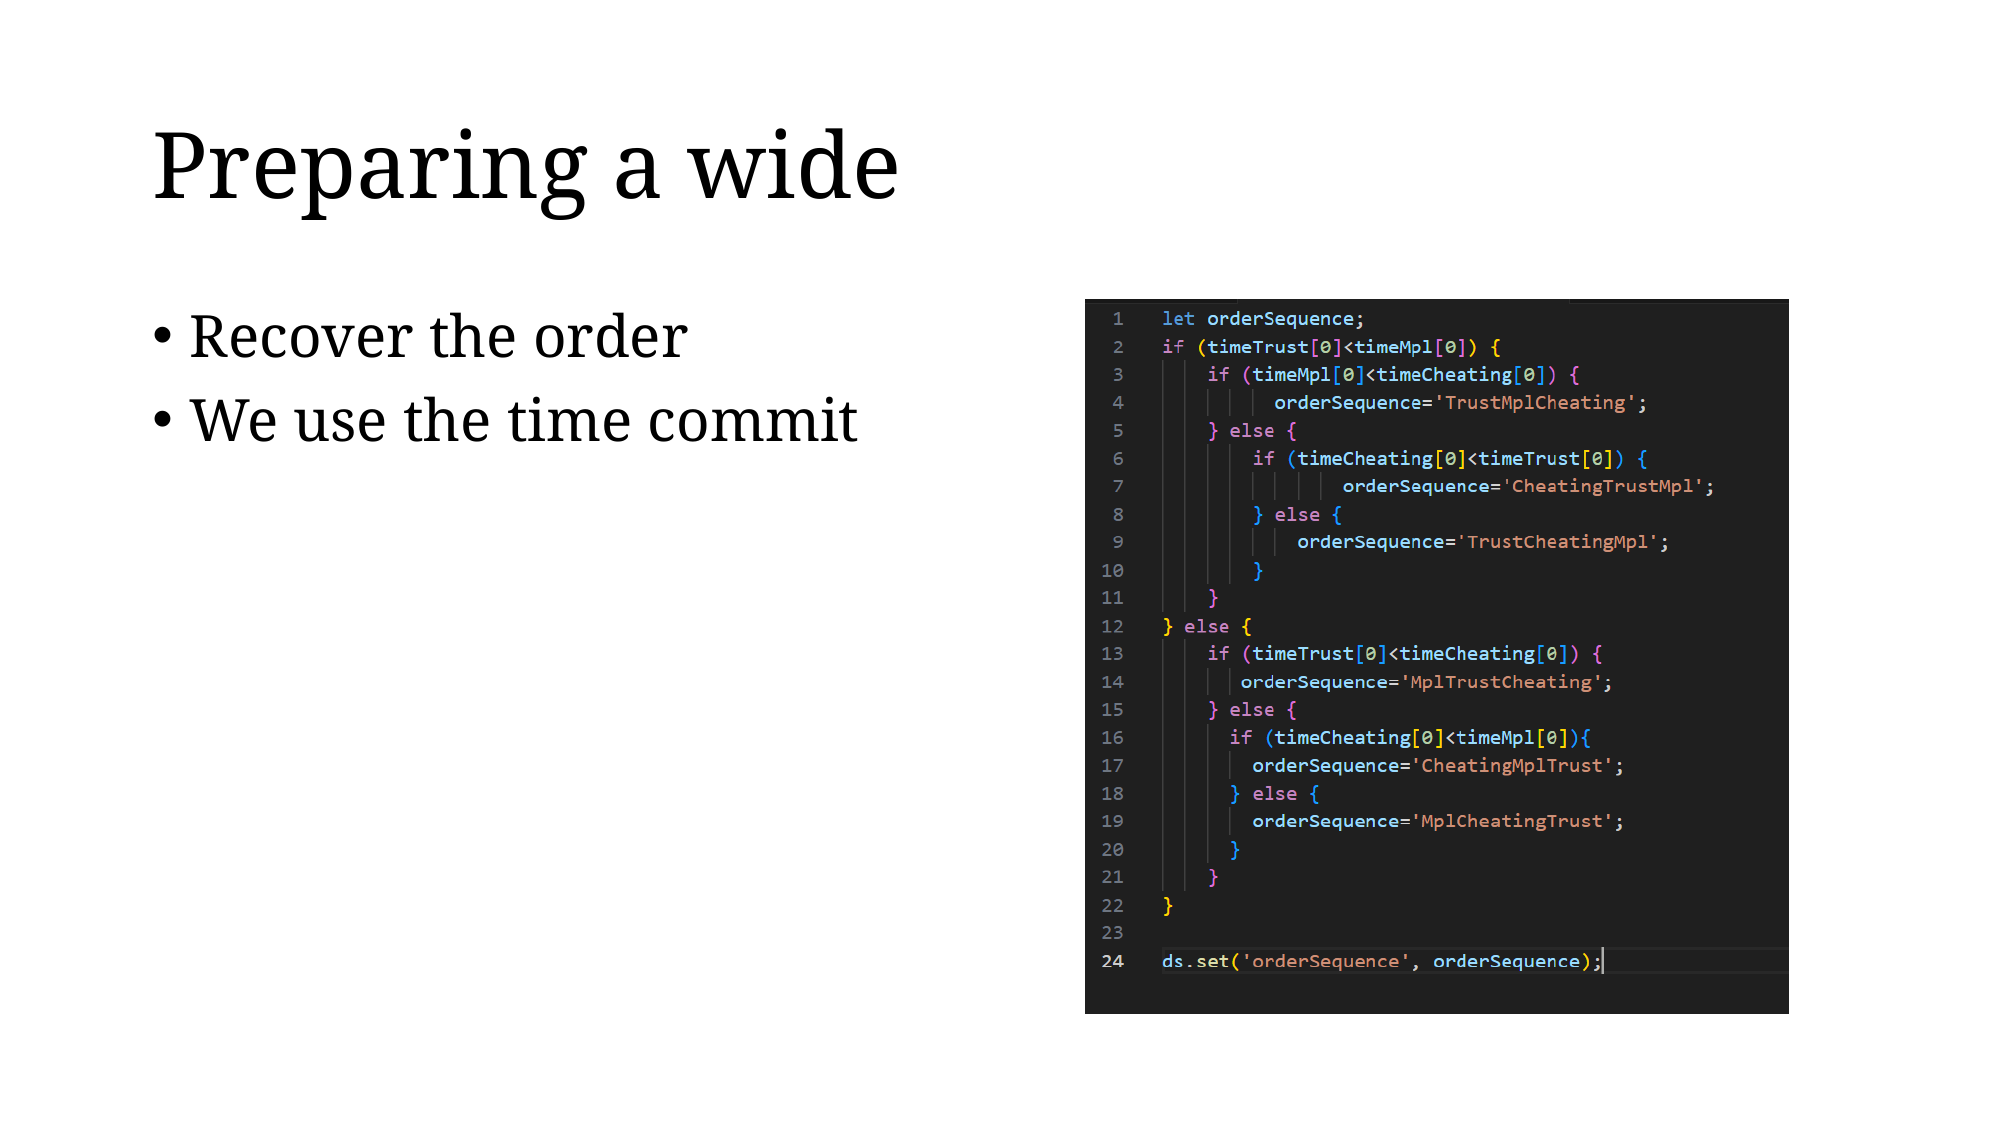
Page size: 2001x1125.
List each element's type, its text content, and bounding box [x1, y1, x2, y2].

title Preparing a wide [137, 59, 1863, 278]
list Recover the order We use the time commit [137, 299, 988, 1014]
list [1085, 298, 1790, 1014]
